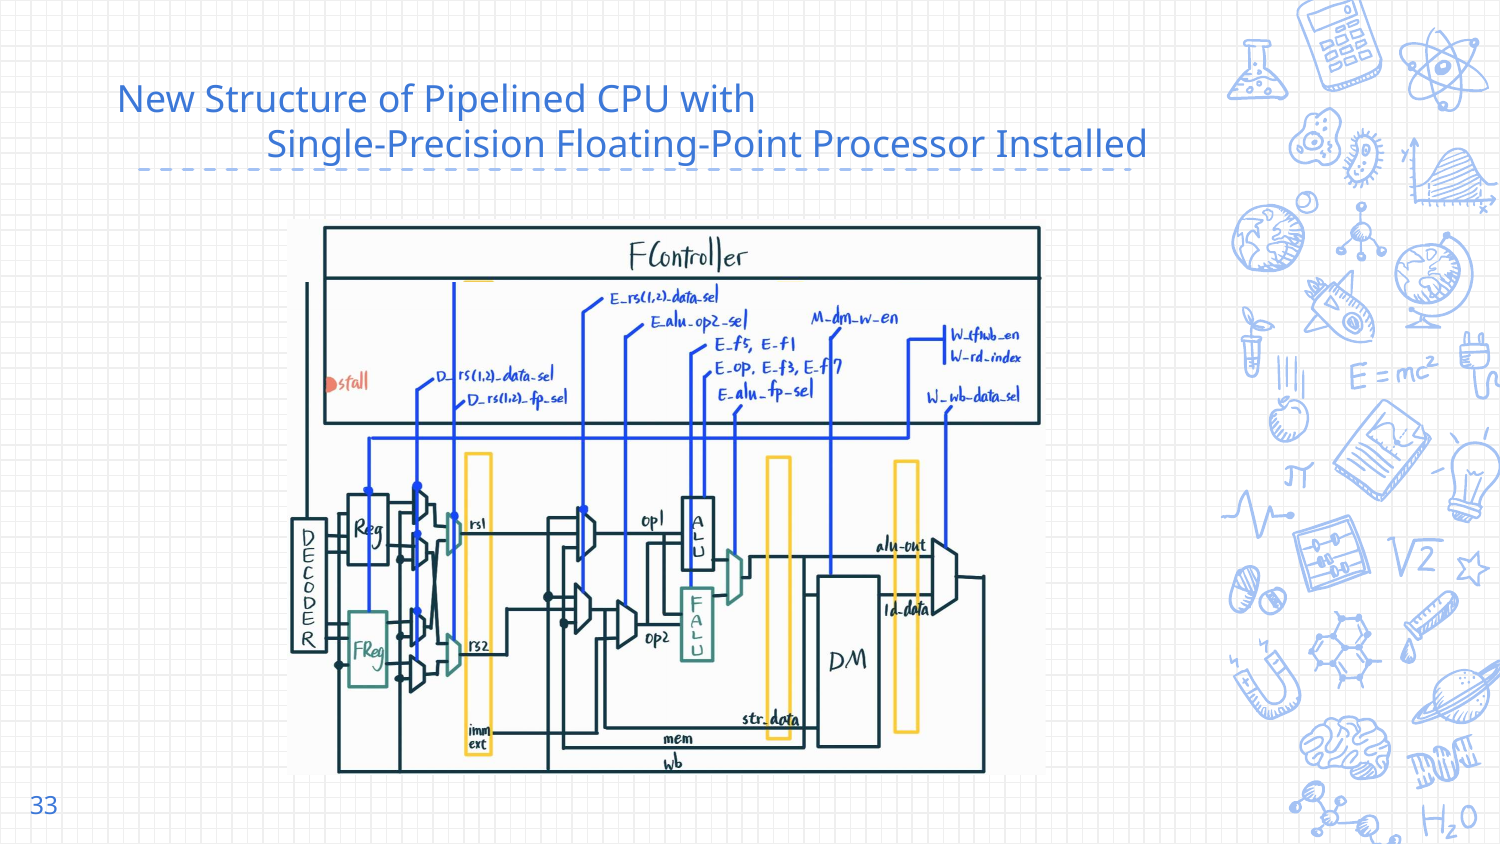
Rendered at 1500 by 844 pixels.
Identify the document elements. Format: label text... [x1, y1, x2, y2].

slide_number 33 [14, 774, 105, 840]
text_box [286, 219, 1046, 775]
title New Structure of Pipelined CPU with Single-Precision Floating-Point Processor Installed [101, 39, 1217, 181]
